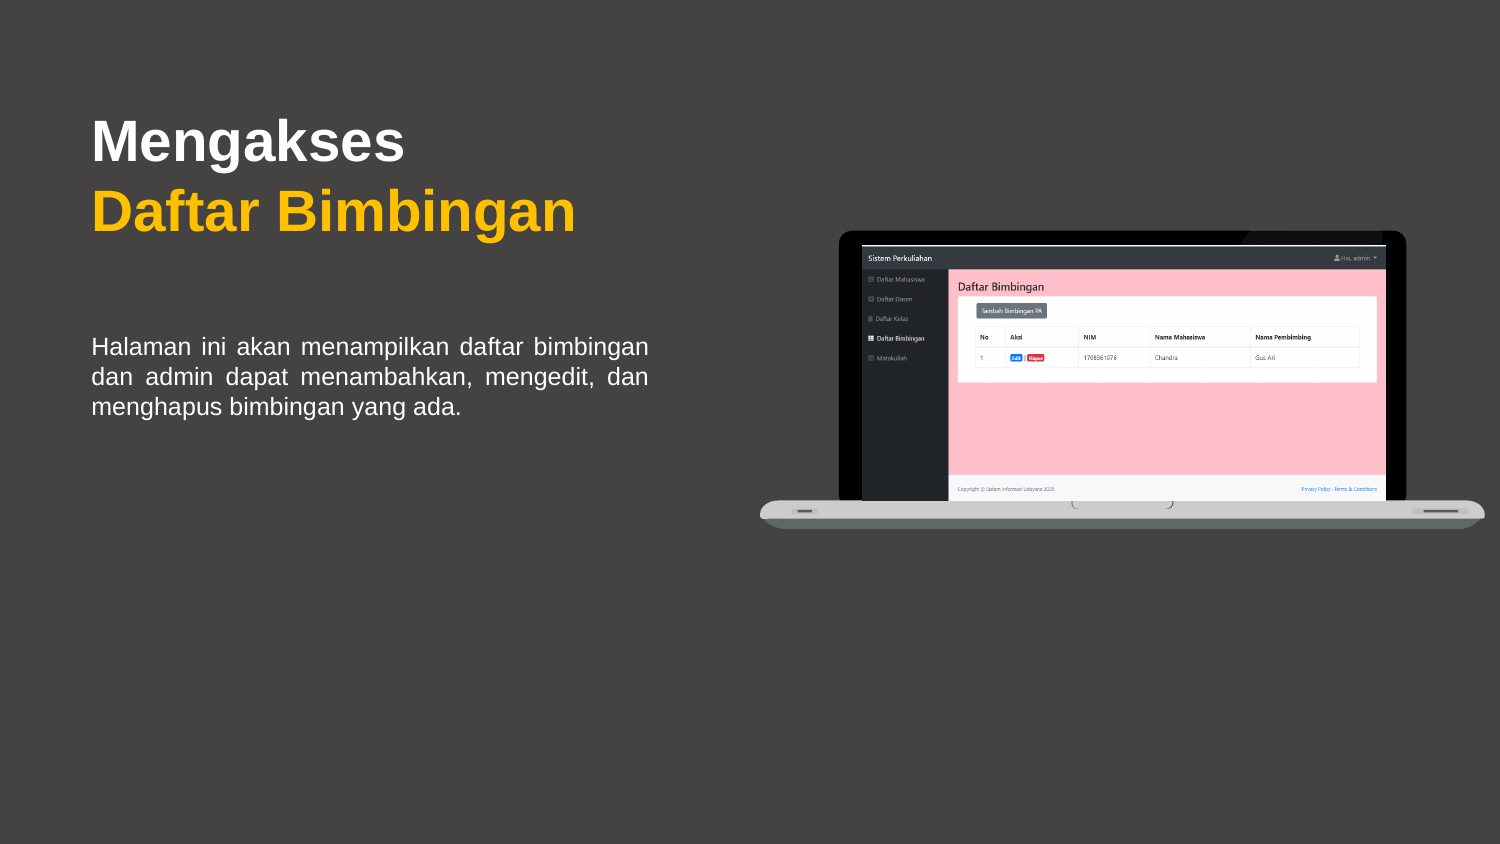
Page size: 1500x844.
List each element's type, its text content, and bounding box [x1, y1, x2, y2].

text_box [756, 228, 1487, 531]
text_box Halaman ini akan menampilkan daftar bimbingan dan admin dapat menambahkan, mengedit, dan menghapus bimbingan yang ada. [76, 323, 666, 428]
text_box Mengakses Daftar Bimbingan [76, 95, 814, 251]
picture [862, 244, 1386, 501]
